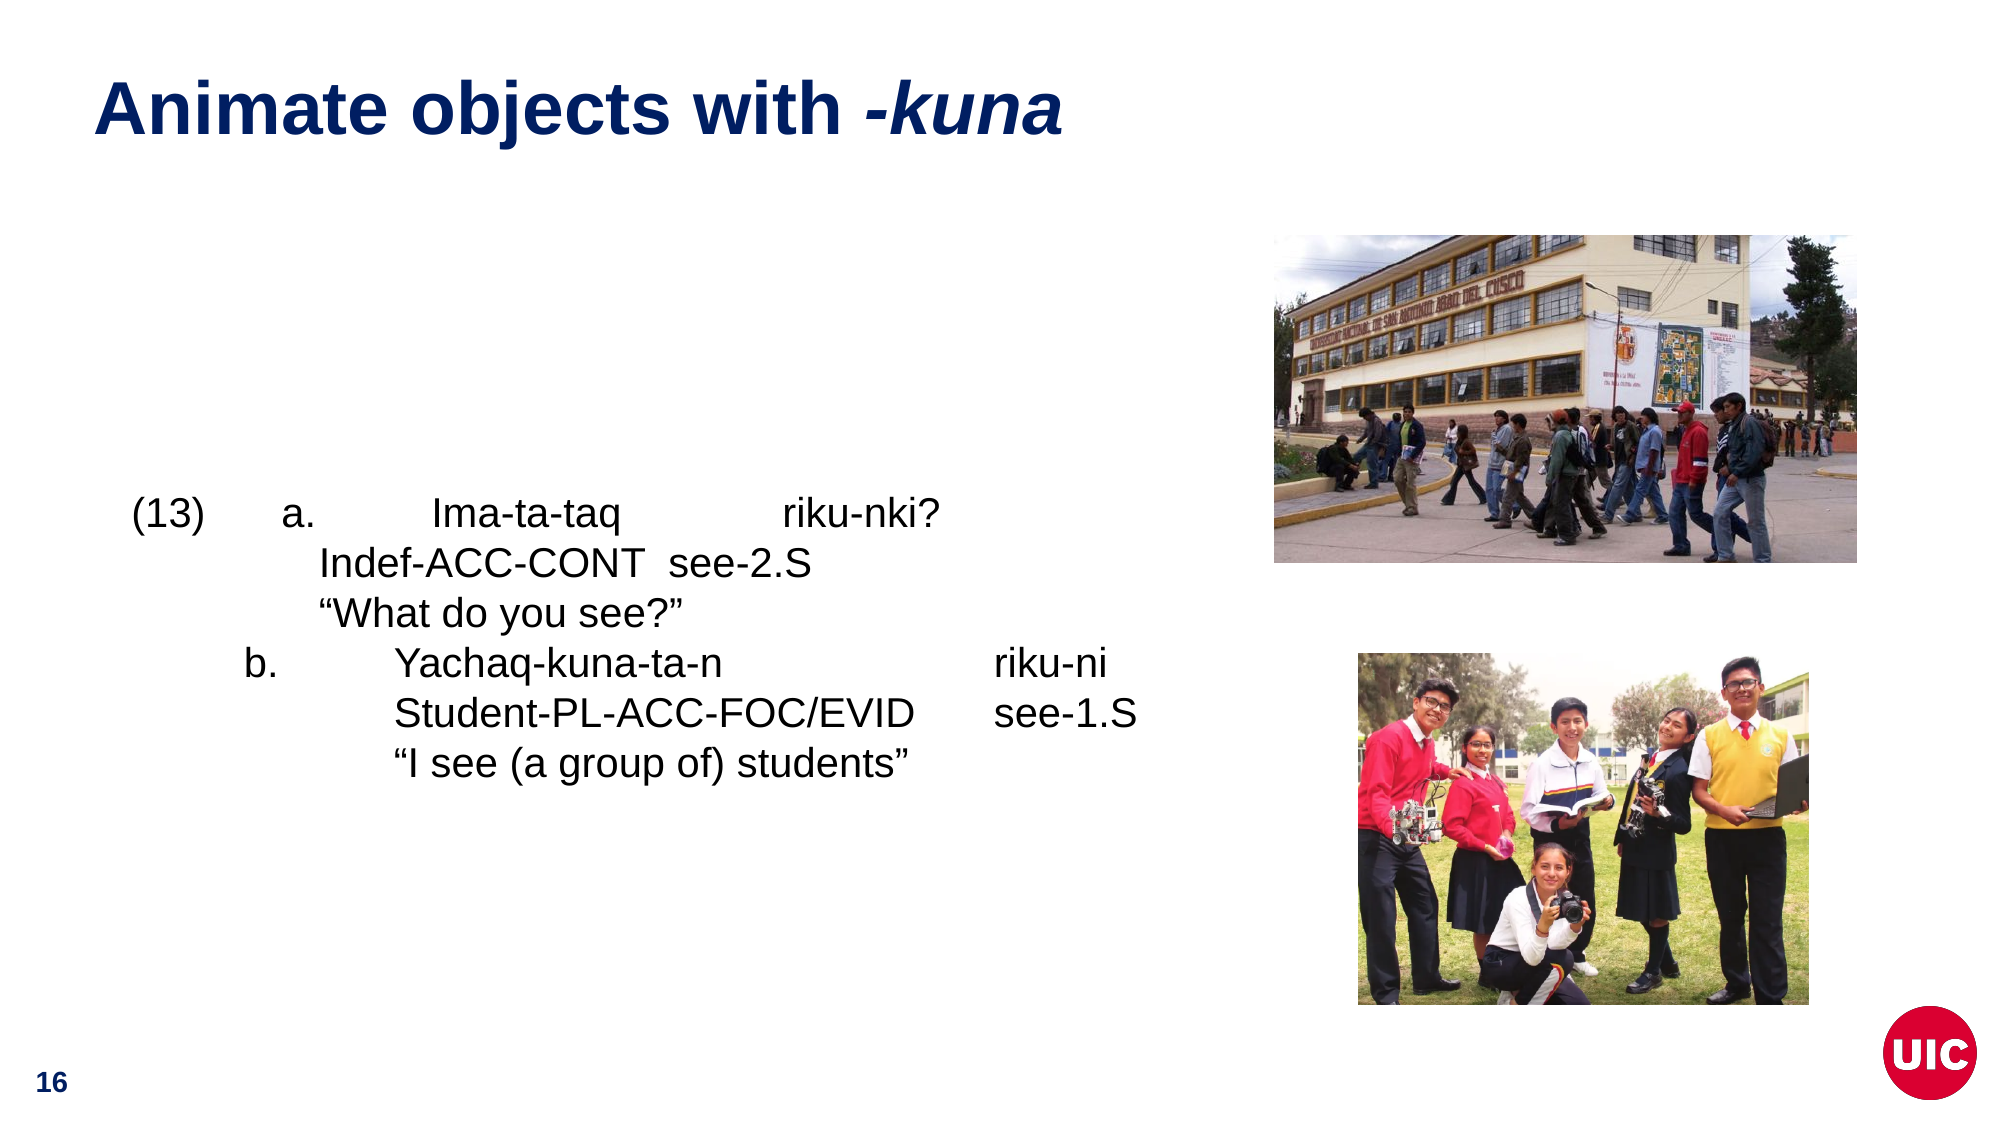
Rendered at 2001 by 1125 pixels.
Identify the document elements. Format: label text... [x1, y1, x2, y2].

list (13) a. Ima-ta-taq riku-nki? Indef-ACC-CONT see-2.S “What do you see?” b. Yachaq-kuna-ta-n riku-ni Student-PL-ACC-FOC/EVID see-1.S “I see (a group of) students” [93, 235, 1907, 973]
picture [1357, 652, 1809, 1006]
title Animate objects with -kuna [93, 70, 1907, 204]
picture [1880, 1004, 1980, 1102]
picture [1273, 235, 1857, 563]
